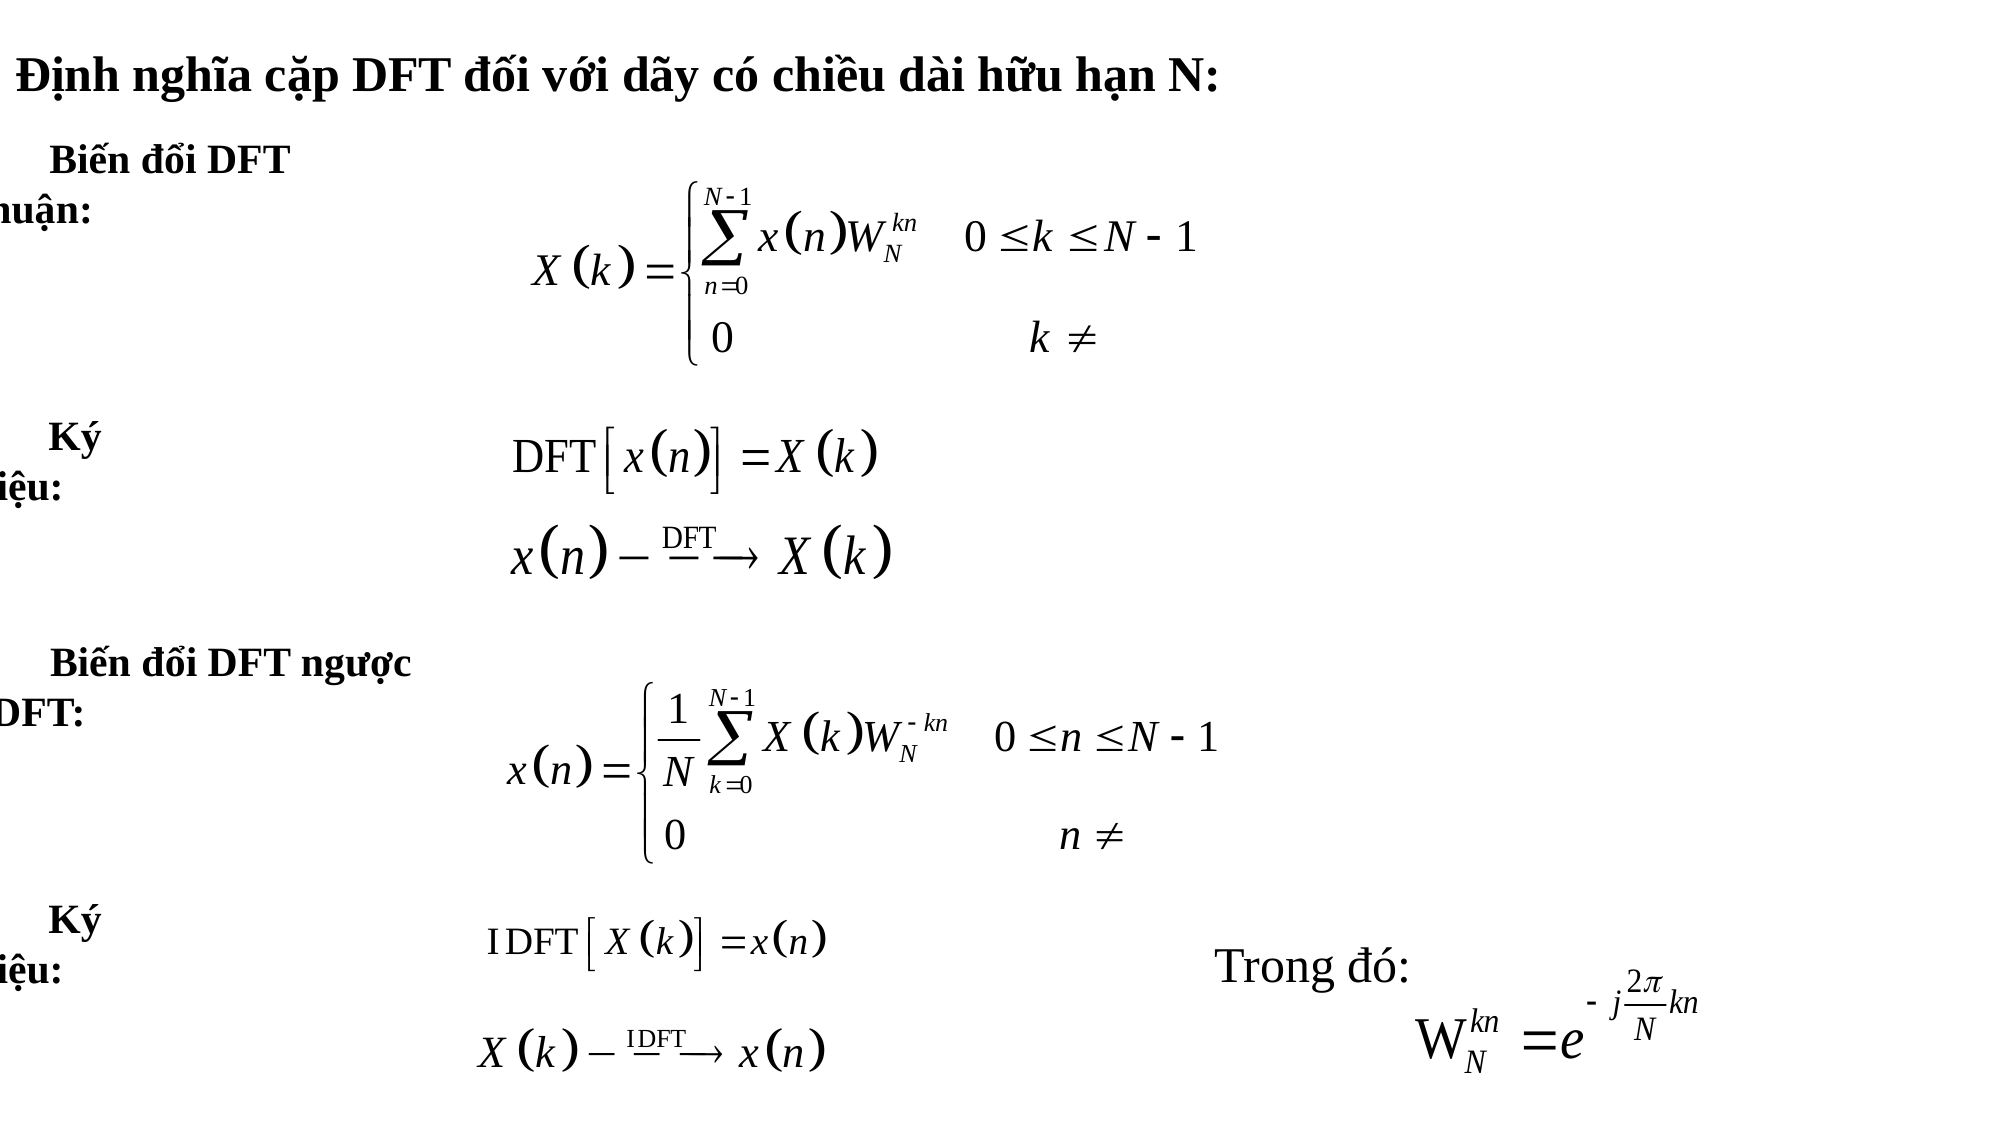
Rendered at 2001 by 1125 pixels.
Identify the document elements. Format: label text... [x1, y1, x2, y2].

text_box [505, 415, 882, 506]
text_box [1405, 954, 1708, 1089]
text_box Ký hiệu: [0, 909, 154, 975]
title Định nghĩa cặp DFT đối với dãy có chiều dài hữu hạn N: [0, 2, 1400, 141]
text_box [467, 1019, 831, 1095]
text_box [498, 673, 1224, 874]
text_box Biến đổi DFT thuận: [0, 149, 359, 215]
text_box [480, 908, 831, 981]
text_box Ký hiệu: [0, 426, 154, 492]
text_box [500, 513, 899, 607]
text_box Trong đó: [1199, 924, 1431, 1000]
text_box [521, 172, 1201, 376]
text_box Biến đổi DFT ngược IDFT: [0, 651, 473, 717]
